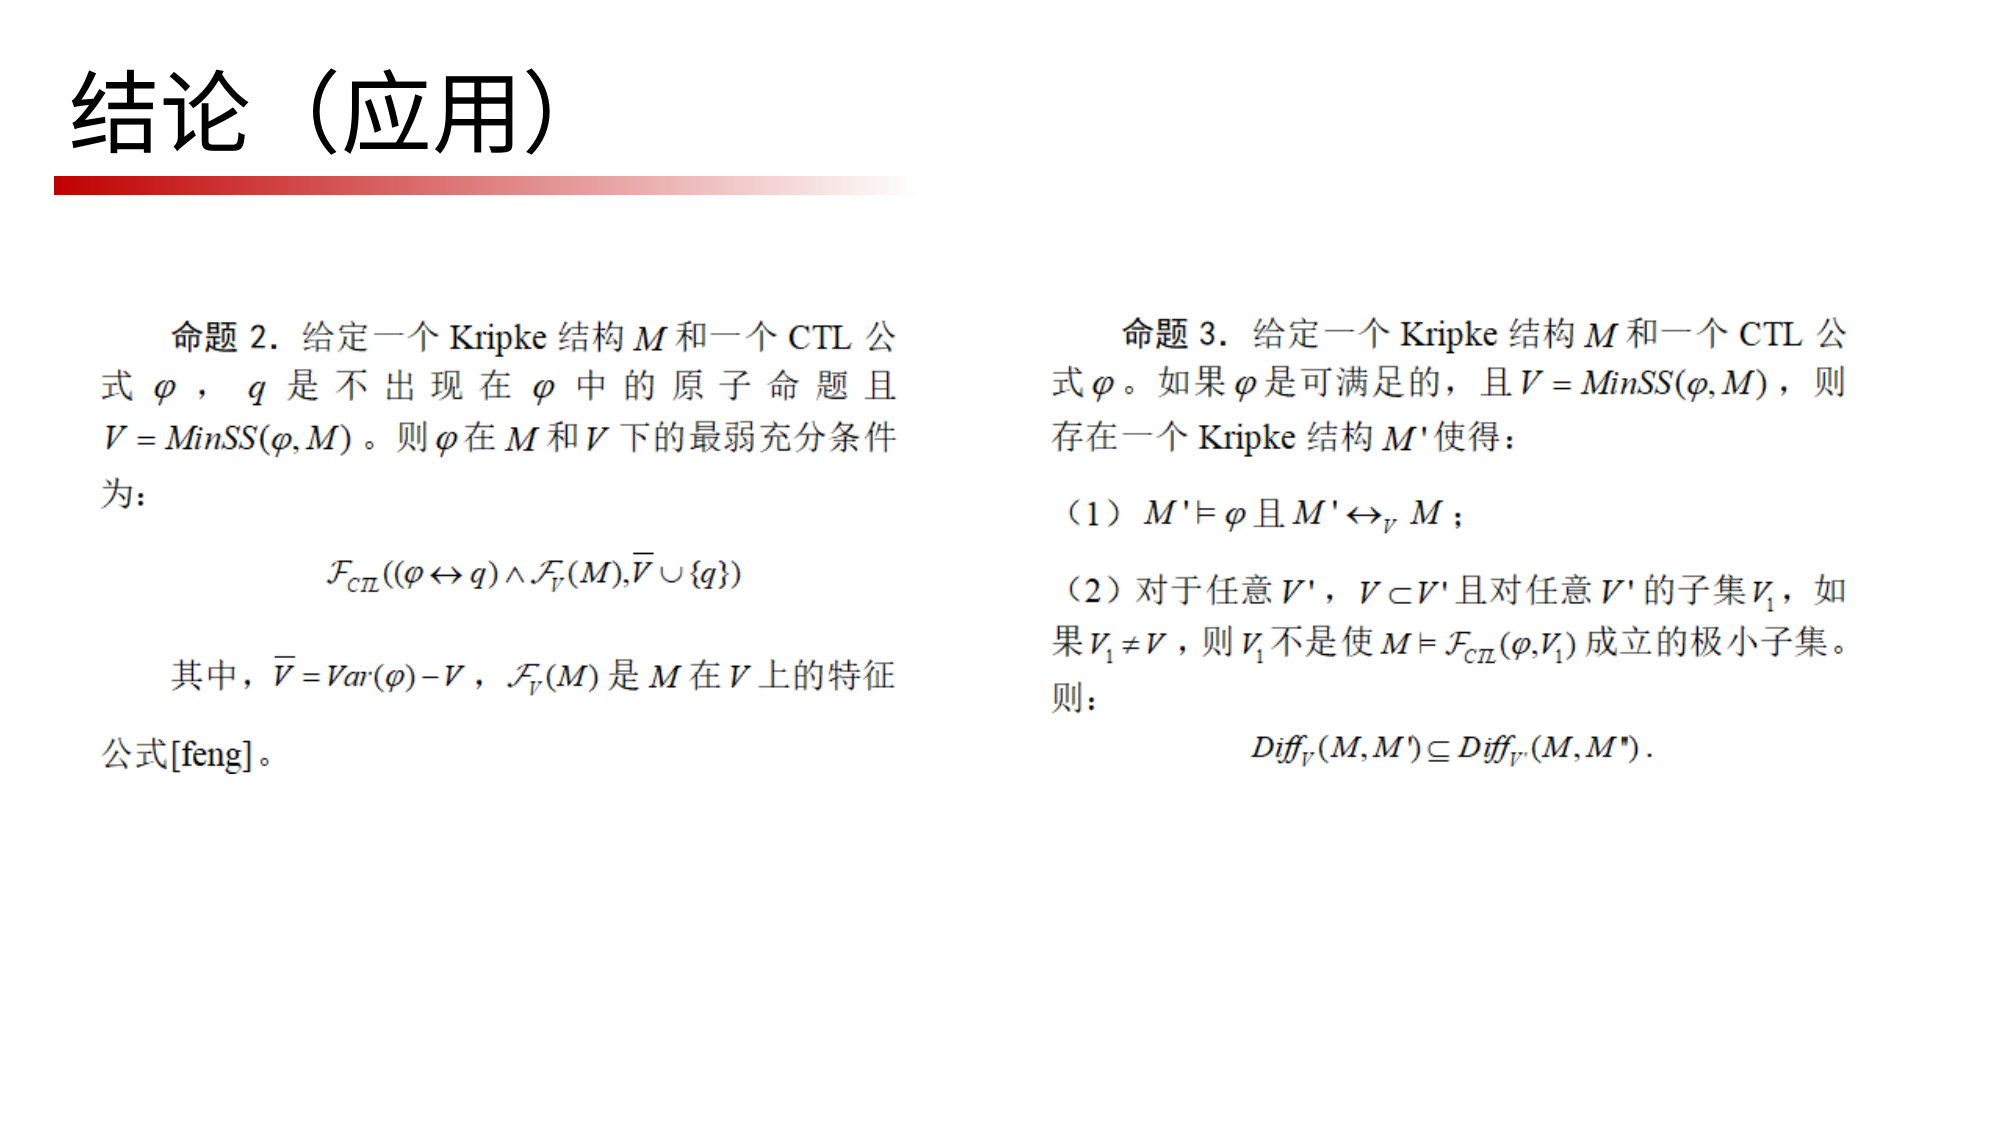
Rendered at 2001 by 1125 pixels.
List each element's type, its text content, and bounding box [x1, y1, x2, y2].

title 结论（应用） [54, 59, 1947, 174]
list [84, 310, 934, 774]
picture [1041, 302, 1874, 777]
